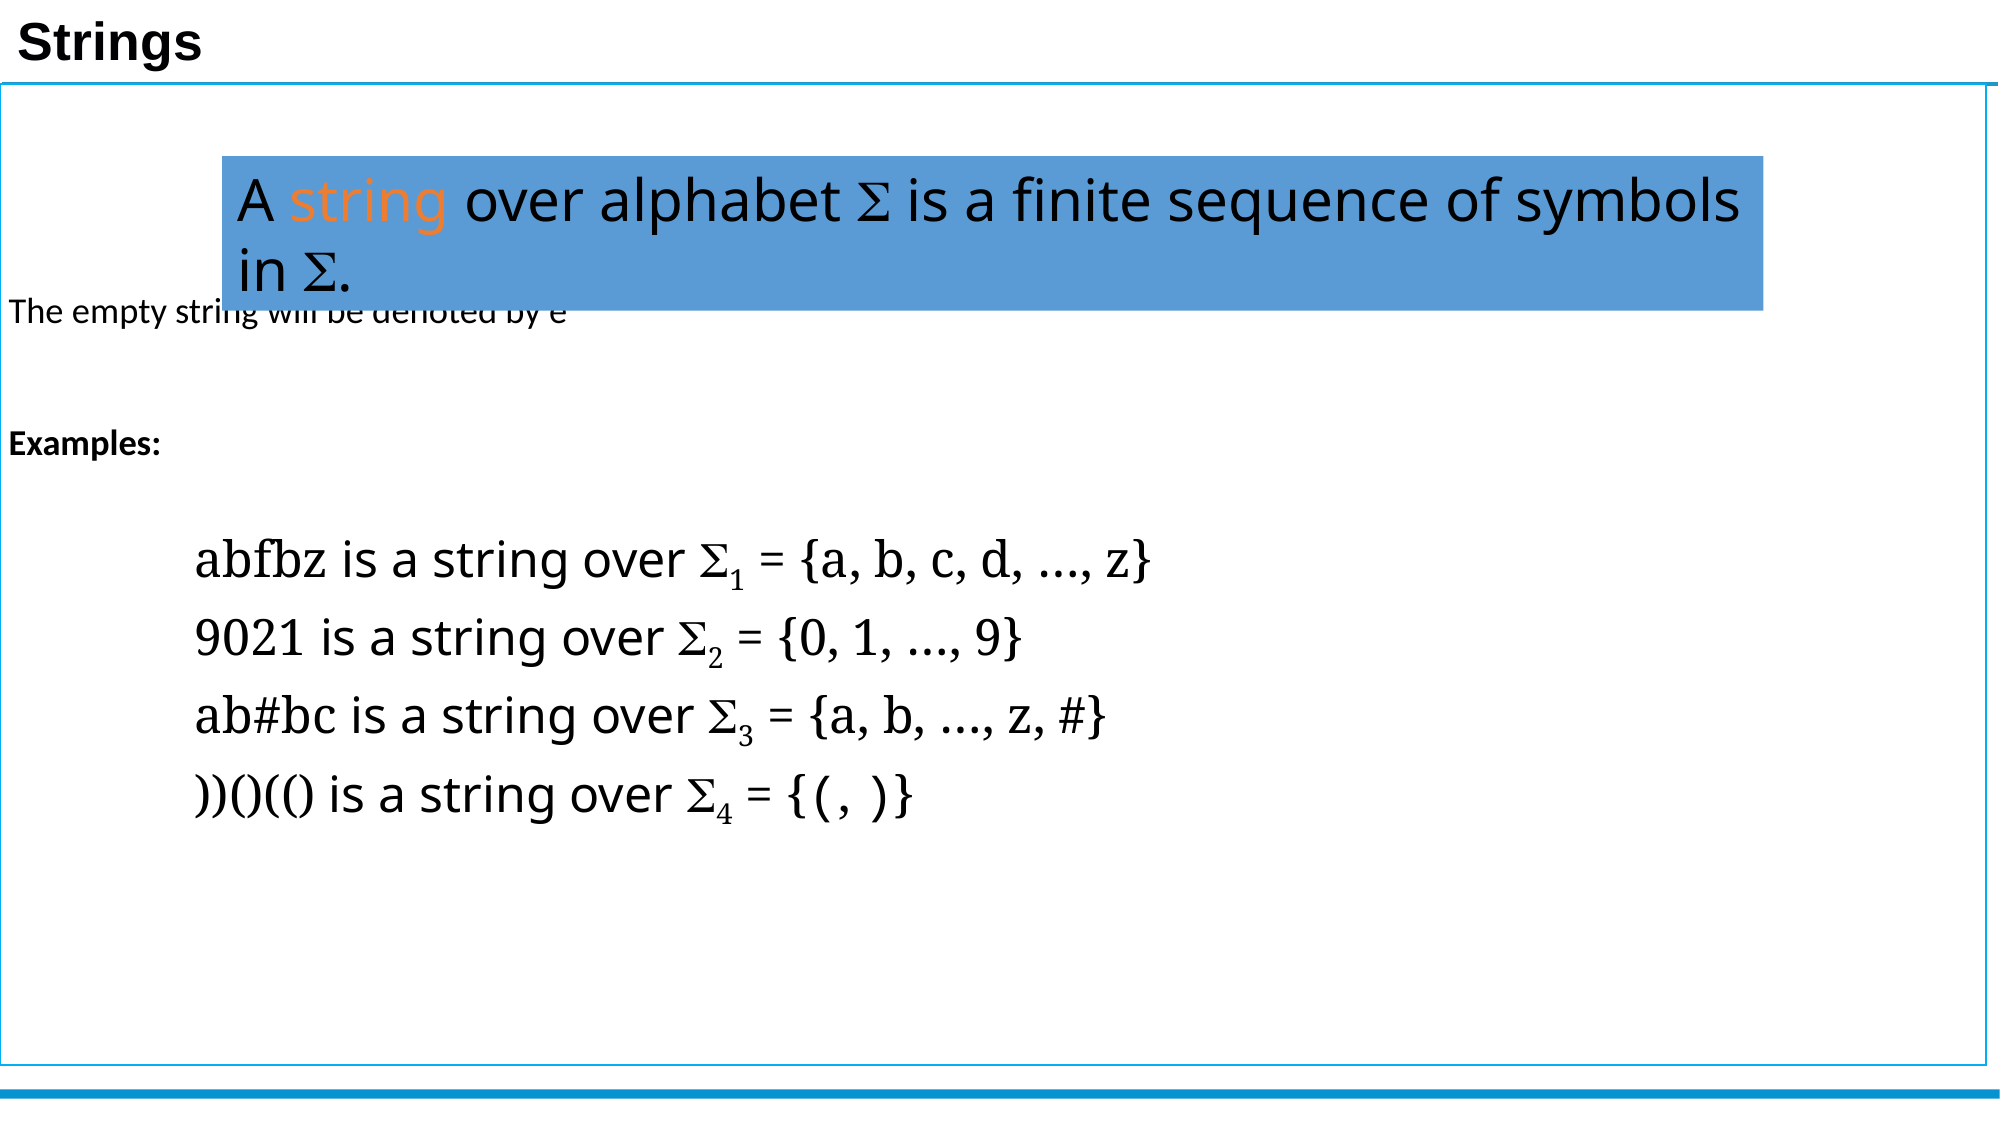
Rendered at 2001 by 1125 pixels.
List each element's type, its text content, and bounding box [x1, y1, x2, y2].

text_box [0, 1089, 2000, 1099]
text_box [0, 84, 1986, 1065]
text_box Strings [14, 7, 1198, 72]
